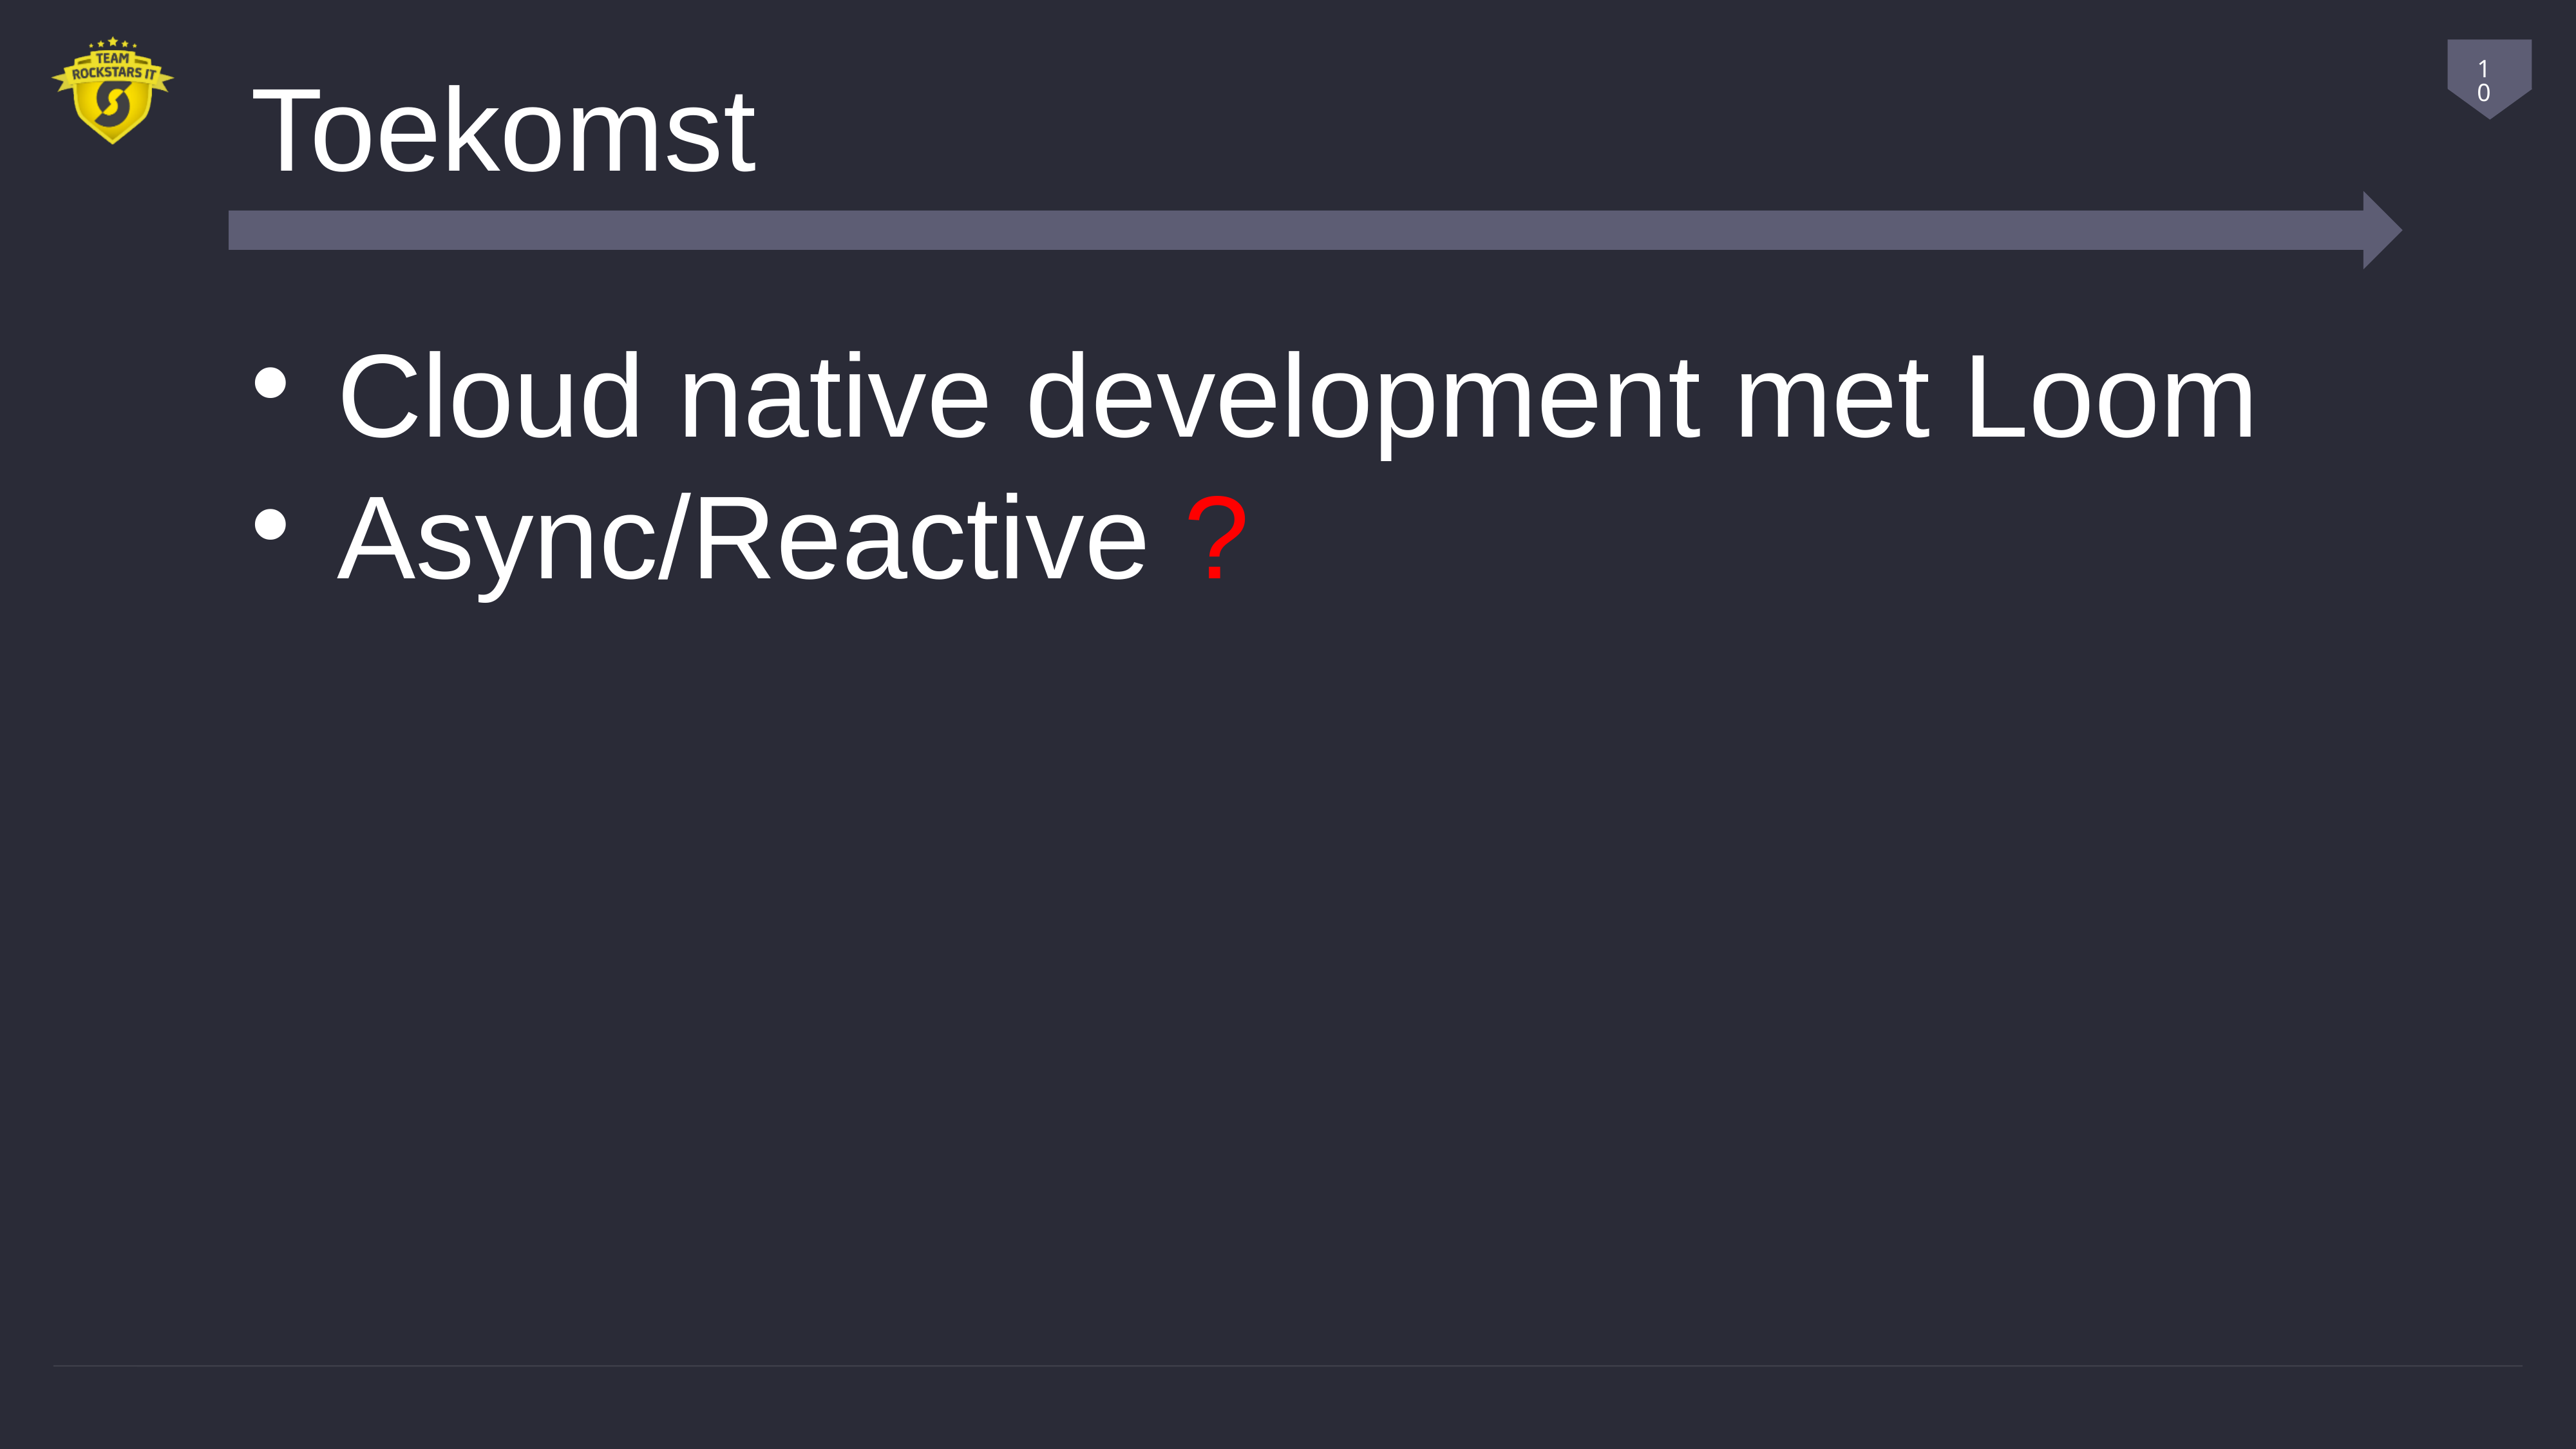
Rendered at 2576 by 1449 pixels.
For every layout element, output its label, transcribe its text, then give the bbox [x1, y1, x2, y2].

text_box Toekomst [242, 48, 766, 190]
text_box <number> [2469, 46, 2510, 90]
picture [41, 18, 186, 164]
text_box Cloud native development met Loom Async/Reactive ? [242, 314, 2343, 983]
text_box [229, 191, 2403, 270]
